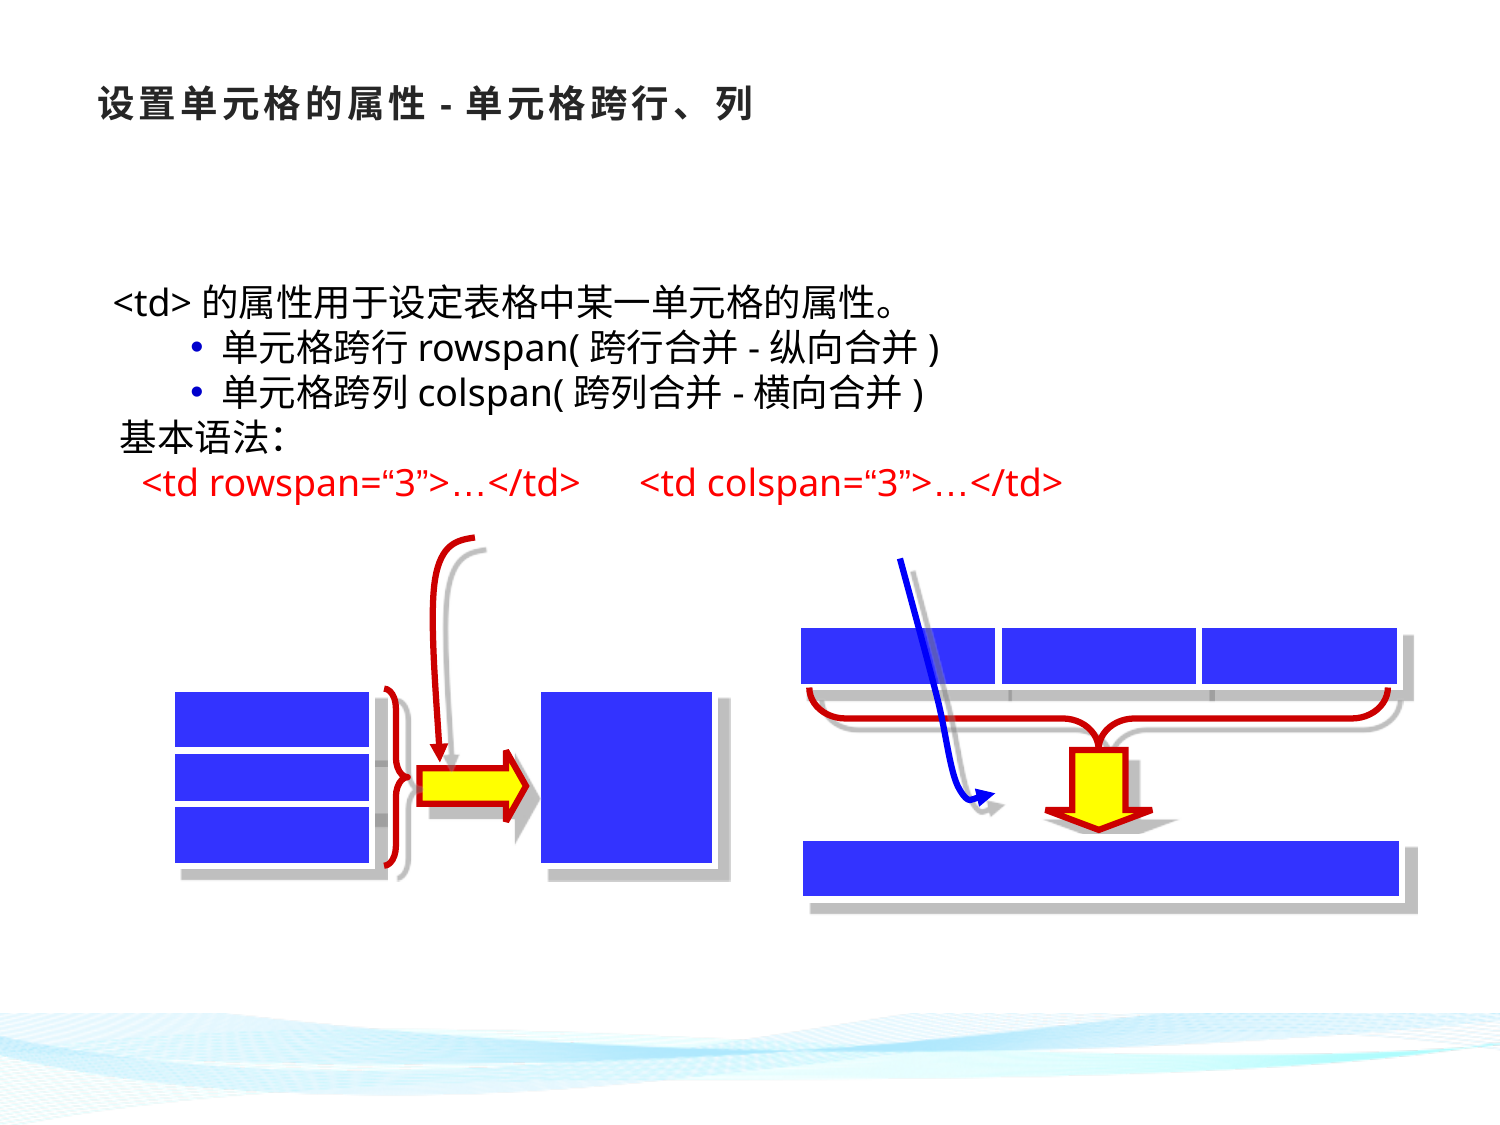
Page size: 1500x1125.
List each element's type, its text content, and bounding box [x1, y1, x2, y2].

picture [0, 1013, 1500, 1125]
text_box [899, 558, 927, 624]
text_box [171, 688, 373, 866]
text_box <td>的属性用于设定表格中某一单元格的属性。 单元格跨行rowspan(跨行合并-纵向合并) 单元格跨列colspan(跨列合并-横向合并) 基本语法： <td rowspan=“3”>…</td> <td colspan=“3”>…</td> [87, 271, 1488, 563]
text_box [419, 750, 527, 822]
text_box [1045, 750, 1153, 830]
text_box [537, 688, 715, 866]
text_box [960, 688, 1388, 750]
text_box [934, 688, 996, 803]
text_box [809, 688, 941, 719]
text_box [384, 688, 408, 866]
text_box [432, 537, 475, 763]
text_box [799, 837, 1403, 900]
title 设置单元格的属性-单元格跨行、列 [82, 72, 1418, 146]
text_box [797, 624, 1400, 688]
